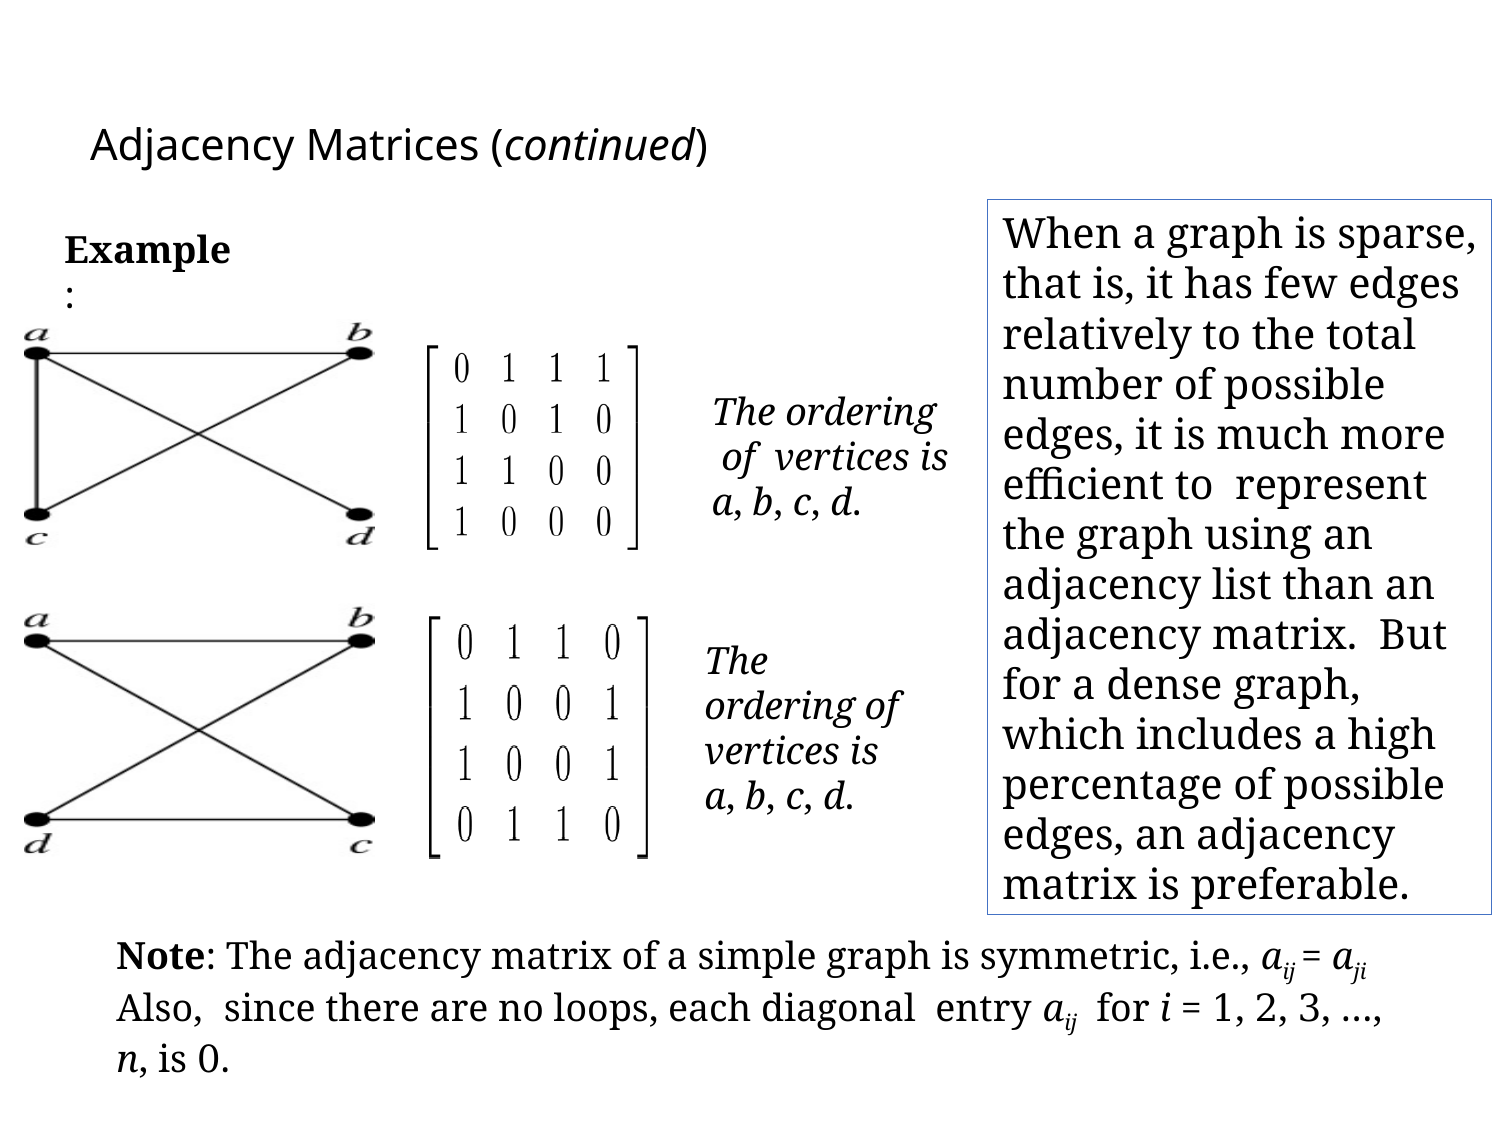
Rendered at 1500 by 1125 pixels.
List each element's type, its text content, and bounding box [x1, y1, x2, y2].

text_box The ordering of vertices is a, b, c, d. [696, 380, 972, 530]
text_box When a graph is sparse, that is, it has few edges relatively to the total number of possible edges, it is much more efficient to represent the graph using an adjacency list than an adjacency matrix. But for a dense graph, which includes a high percentage of possible edges, an adjacency matrix is preferable. [987, 199, 1492, 915]
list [24, 319, 375, 551]
picture [24, 603, 375, 859]
picture [429, 616, 648, 859]
text_box Note: The adjacency matrix of a simple graph is symmetric, i.e., aij = aji Also, since there are no loops, each diagonal entry aij for i = 1, 2, 3, …, n, is 0. [101, 924, 1425, 1087]
picture [427, 345, 638, 550]
text_box The ordering of vertices is a, b, c, d. [689, 629, 925, 825]
text_box Example: [49, 218, 248, 319]
title Adjacency Matrices (continued) [75, 115, 1425, 178]
